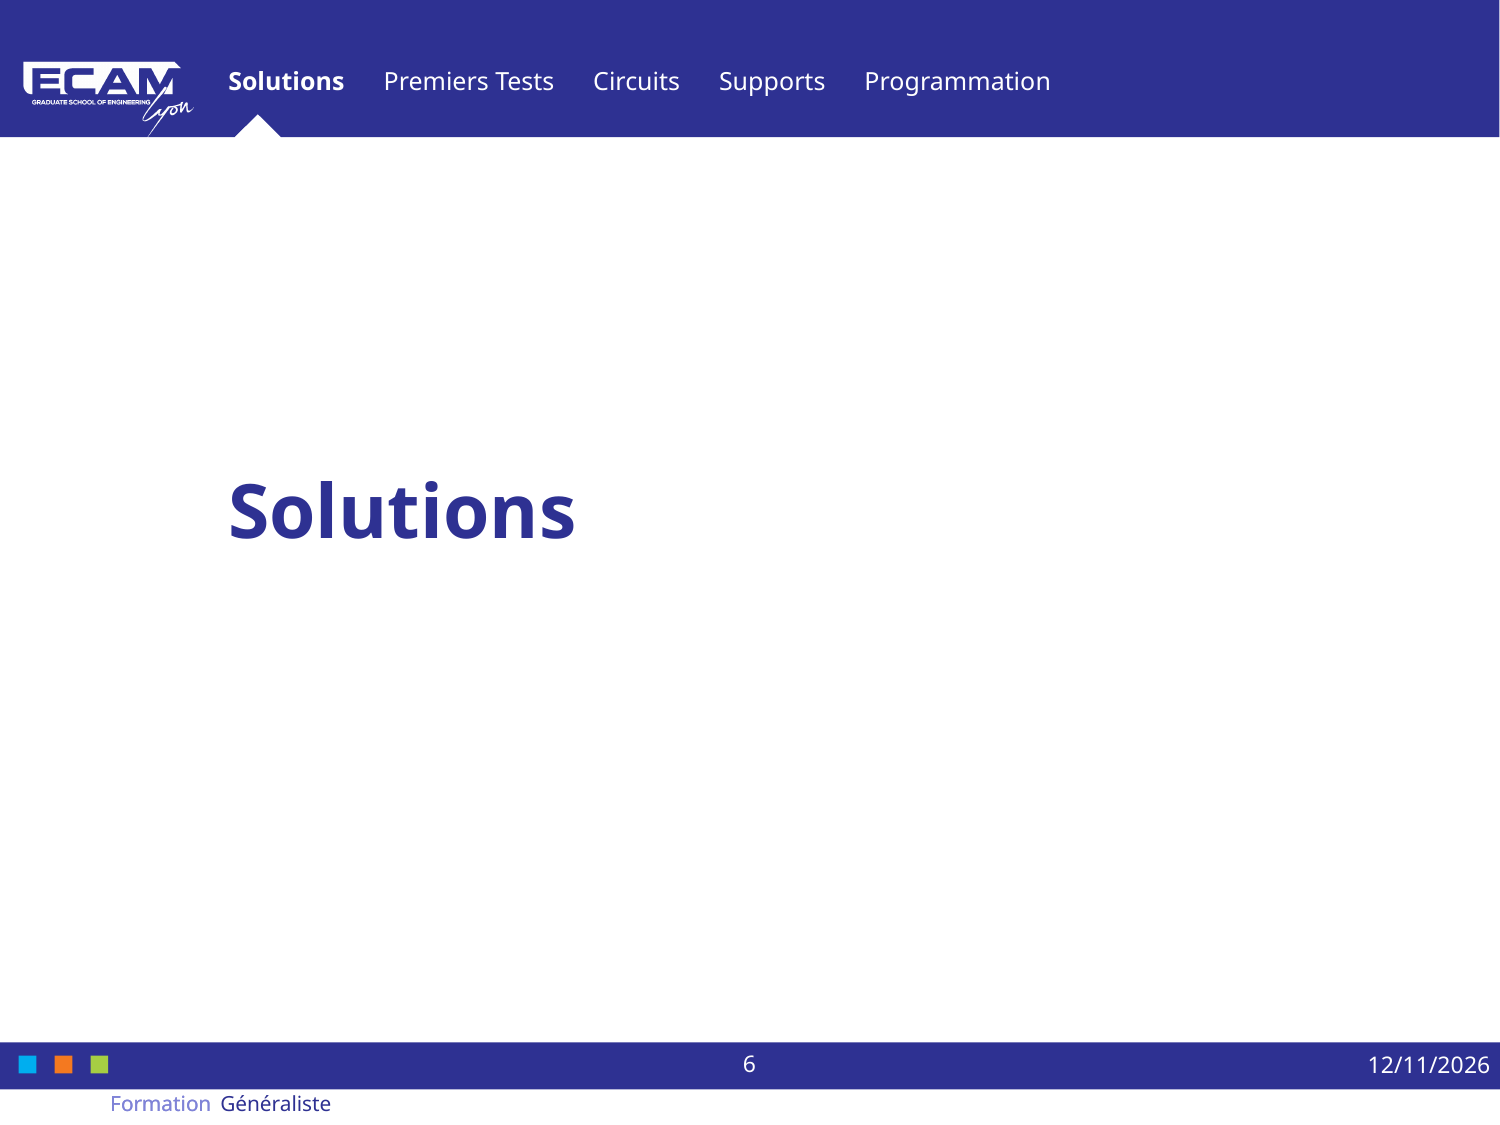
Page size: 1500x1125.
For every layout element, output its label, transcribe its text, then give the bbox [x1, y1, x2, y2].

slide_number 6 [693, 1042, 806, 1090]
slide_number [1229, 1042, 1491, 1090]
picture [18, 55, 195, 140]
title Solutions [213, 218, 1377, 561]
